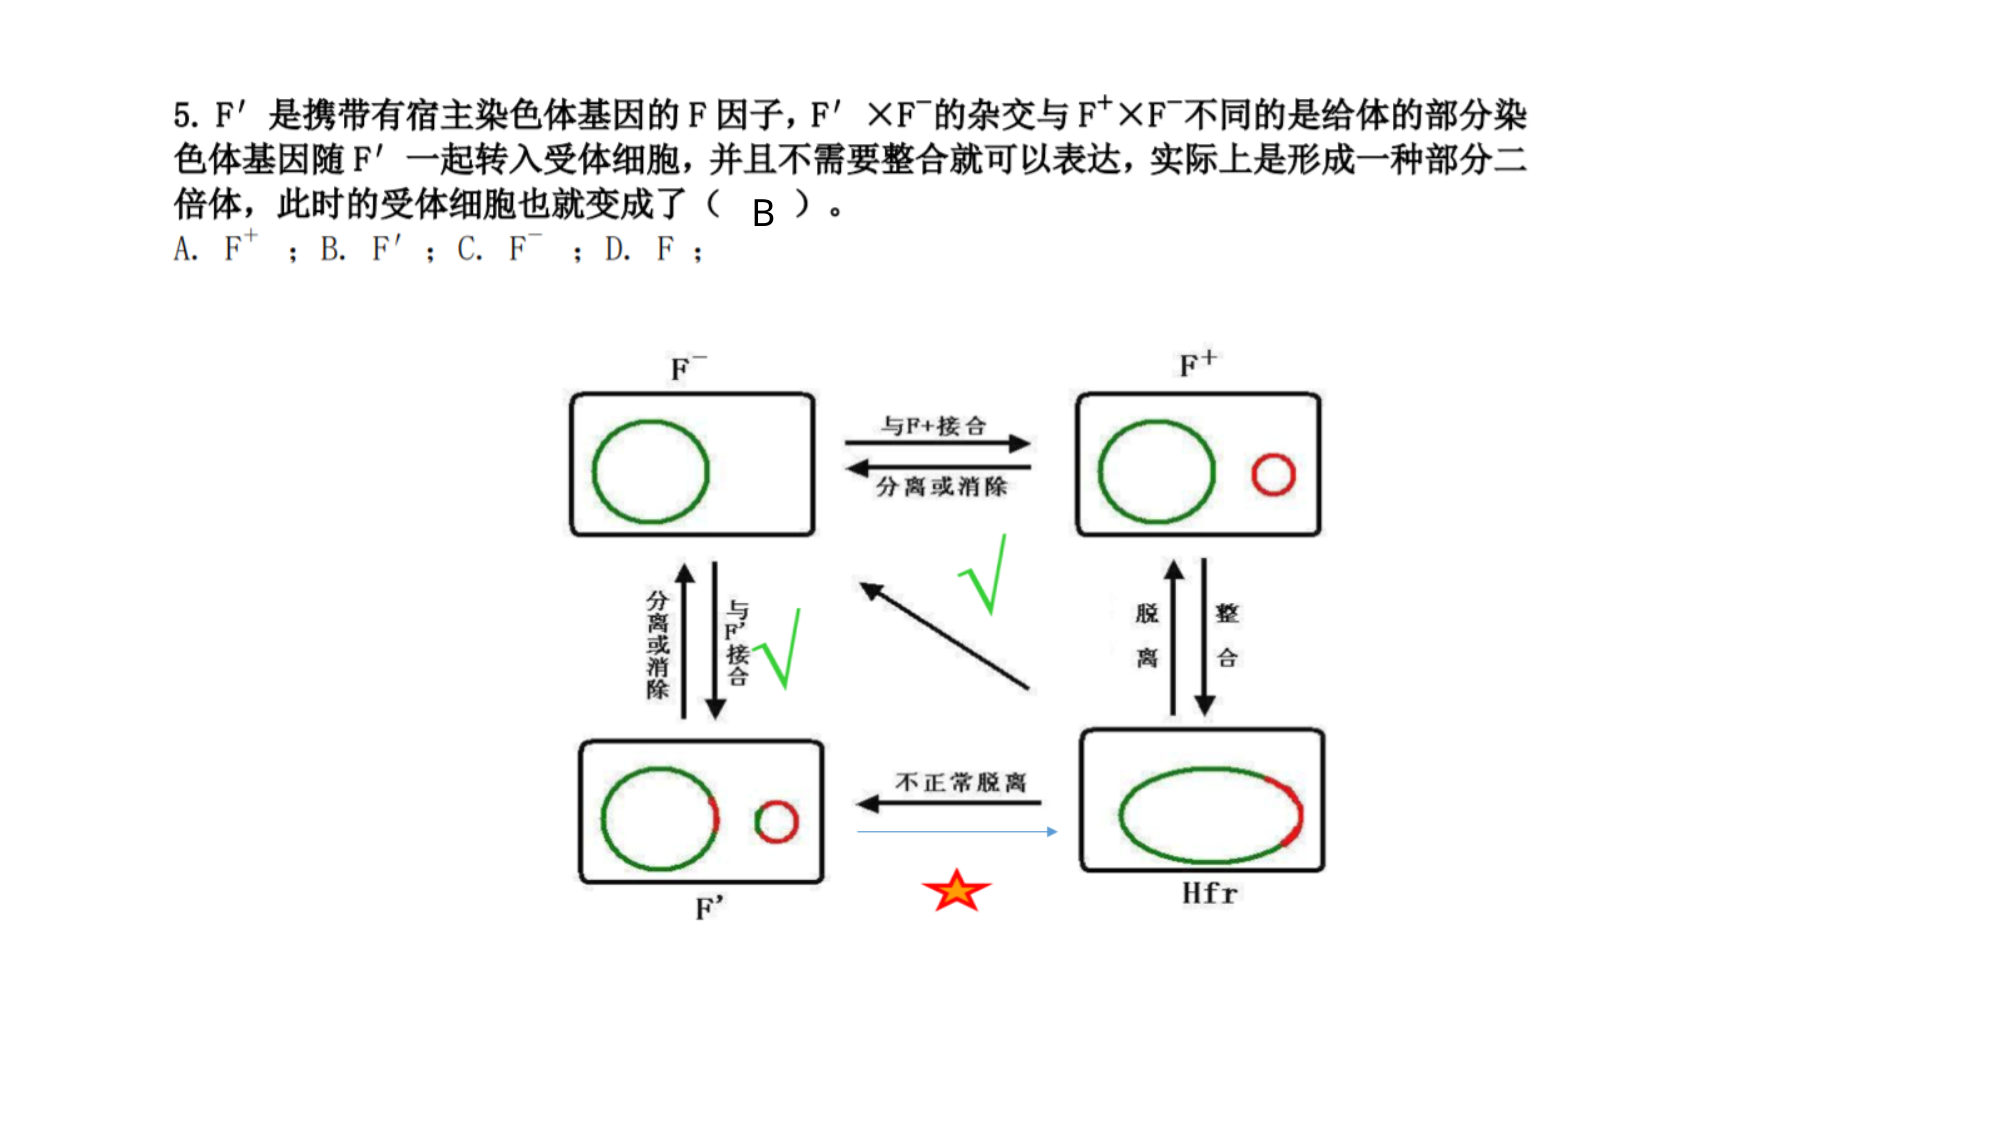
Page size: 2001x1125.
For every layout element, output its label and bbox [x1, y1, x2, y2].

picture [154, 83, 1546, 280]
picture [494, 320, 1385, 944]
